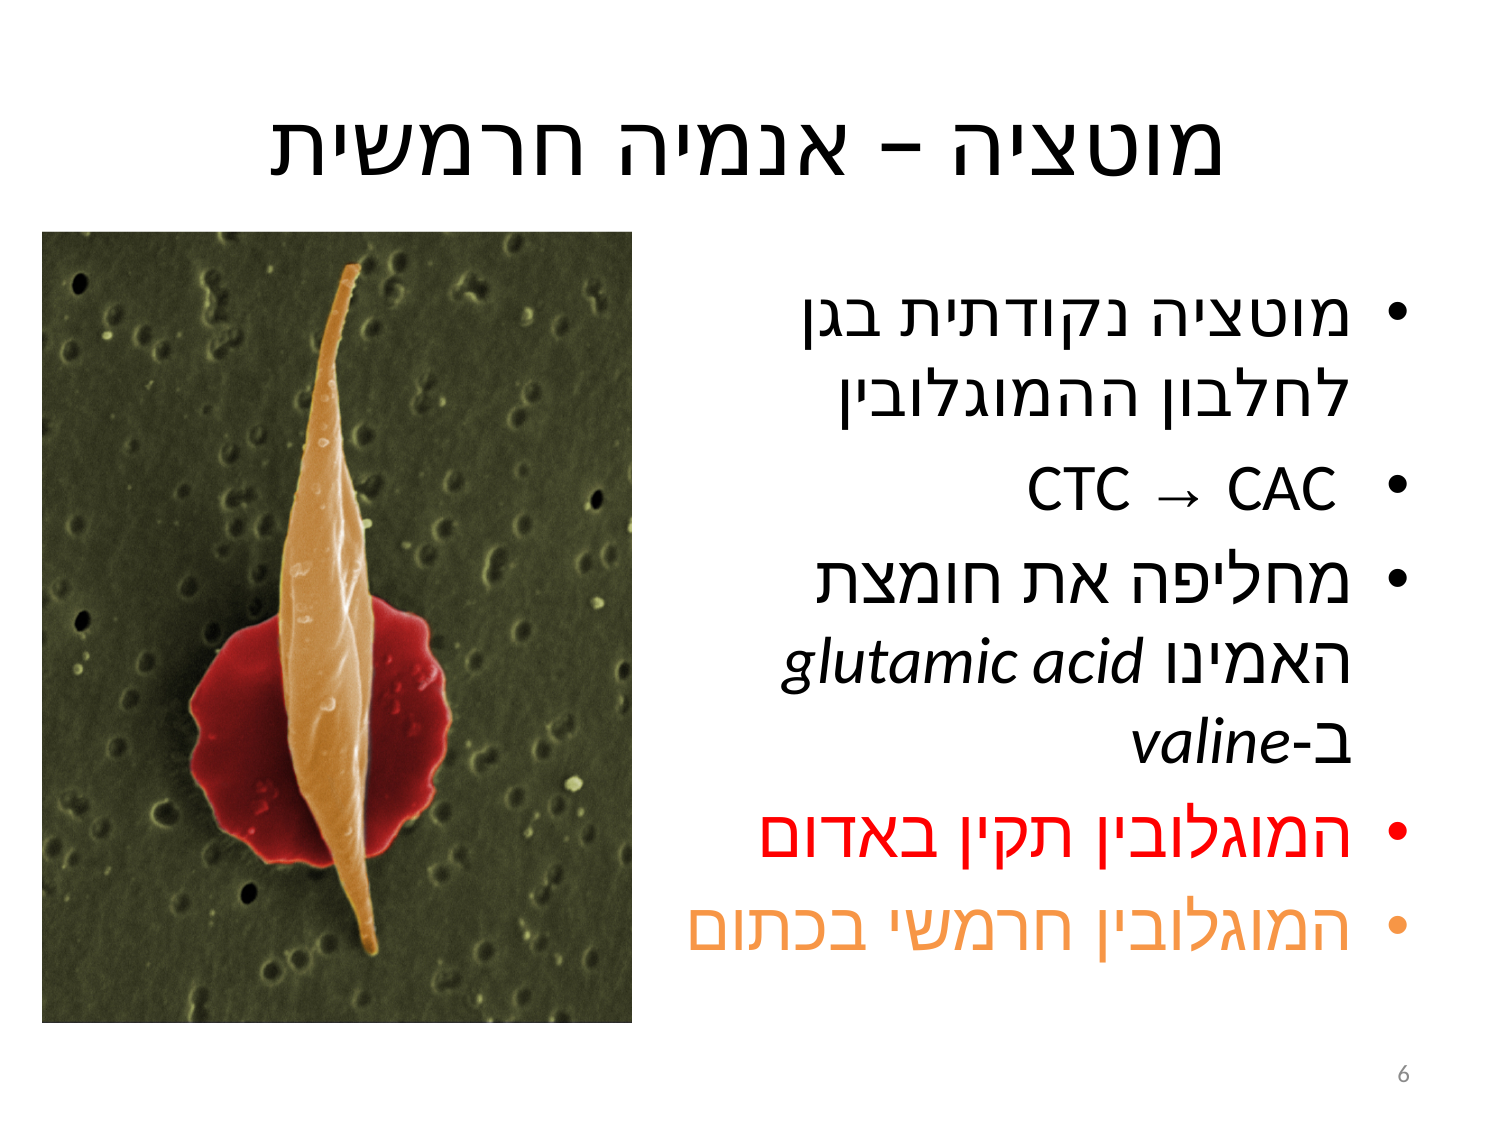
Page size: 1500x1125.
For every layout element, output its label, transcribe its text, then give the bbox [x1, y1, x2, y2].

title מוטציה – אנמיה חרמשית [75, 45, 1425, 233]
picture [0, 232, 733, 1023]
list מוטציה נקודתית בגן לחלבון ההמוגלובין CTC → CAC מחליפה את חומצת האמינו glutamic acid ב-valine המוגלובין תקין באדום המוגלובין חרמשי בכתום [650, 262, 1425, 1005]
slide_number 6 [1074, 1042, 1425, 1103]
